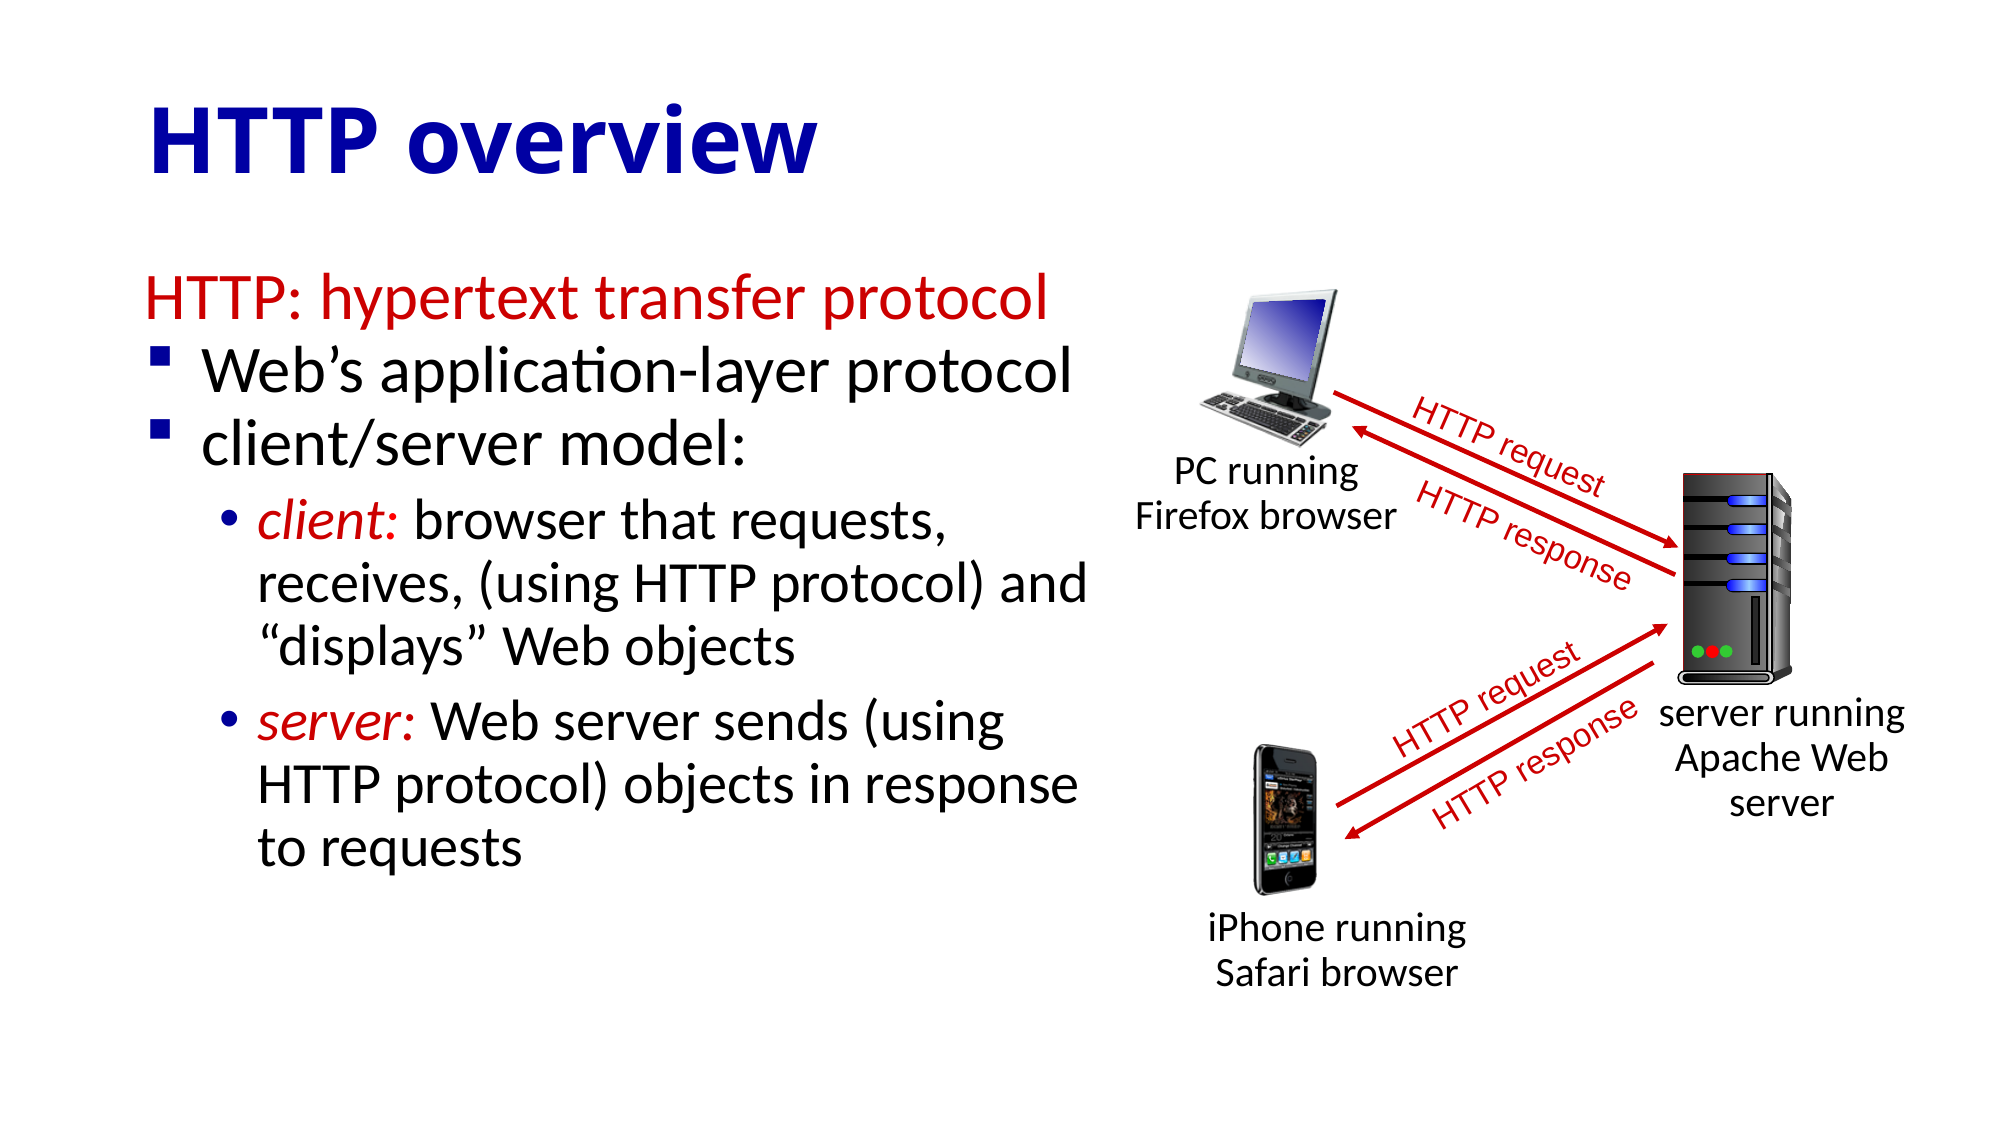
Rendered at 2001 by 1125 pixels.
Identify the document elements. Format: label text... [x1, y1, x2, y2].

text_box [1080, 282, 1453, 547]
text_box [1337, 676, 1583, 825]
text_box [1155, 744, 1519, 1004]
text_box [1329, 637, 1583, 744]
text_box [1453, 392, 1679, 473]
text_box HTTP: hypertext transfer protocol Web’s application-layer protocol client/server model: client: browser that requests, receives, (using HTTP protocol) and “displays” Web objects server: Web server sends (using HTTP protocol) objects in response to requests [129, 263, 1113, 1027]
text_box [1351, 426, 1676, 575]
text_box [1583, 473, 1981, 835]
title HTTP overview [131, 70, 1856, 218]
